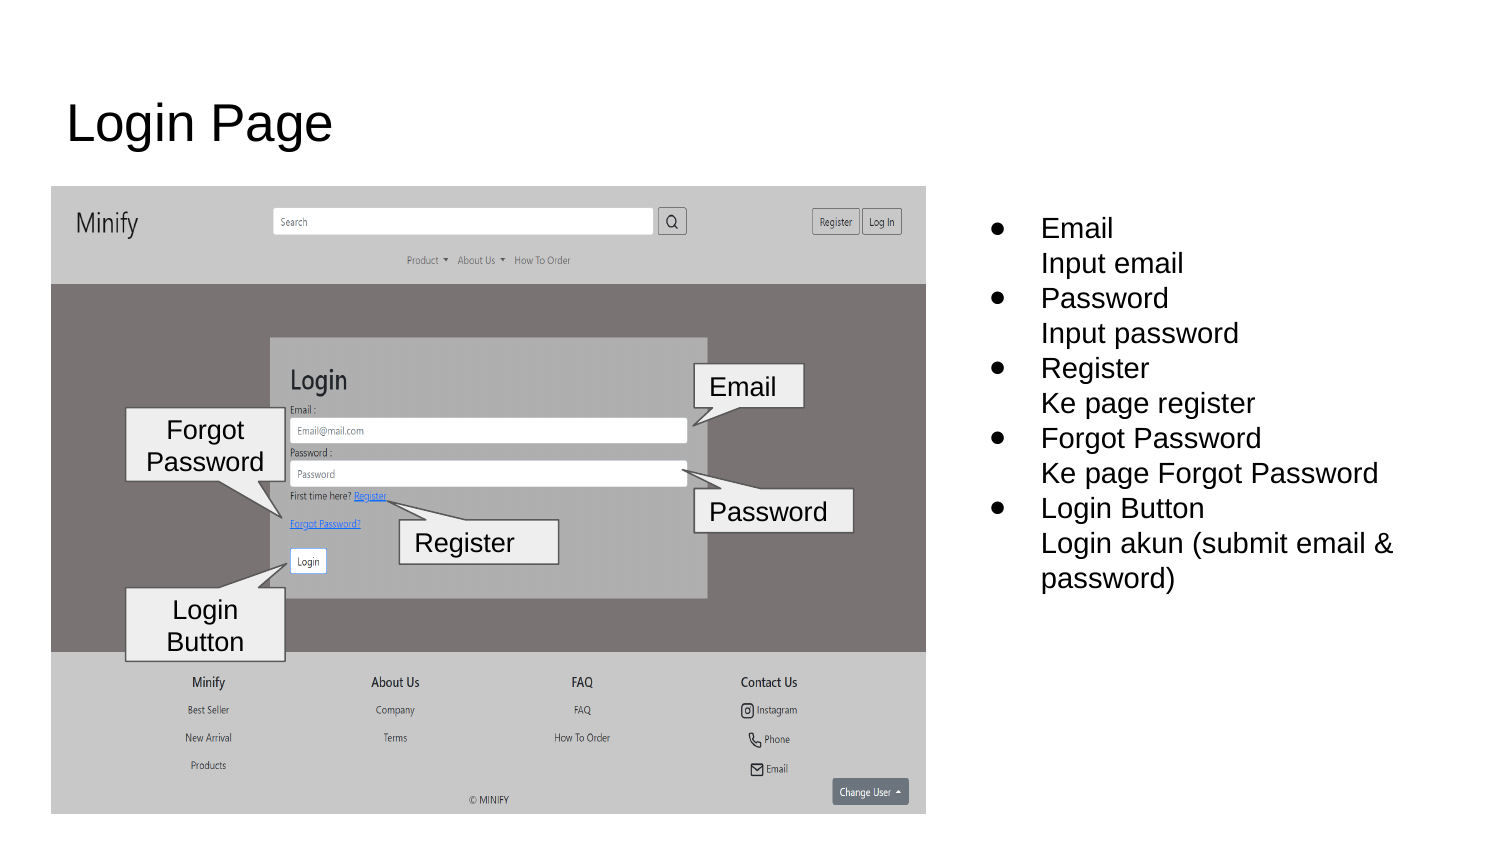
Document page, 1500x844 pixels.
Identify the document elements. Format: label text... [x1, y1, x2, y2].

text_box Email Input email Password Input password Register Ke page register Forgot Password Ke page Forgot Password Login Button Login akun (submit email & password) [950, 194, 1449, 609]
picture [50, 186, 926, 814]
title Login Page [51, 72, 1449, 167]
